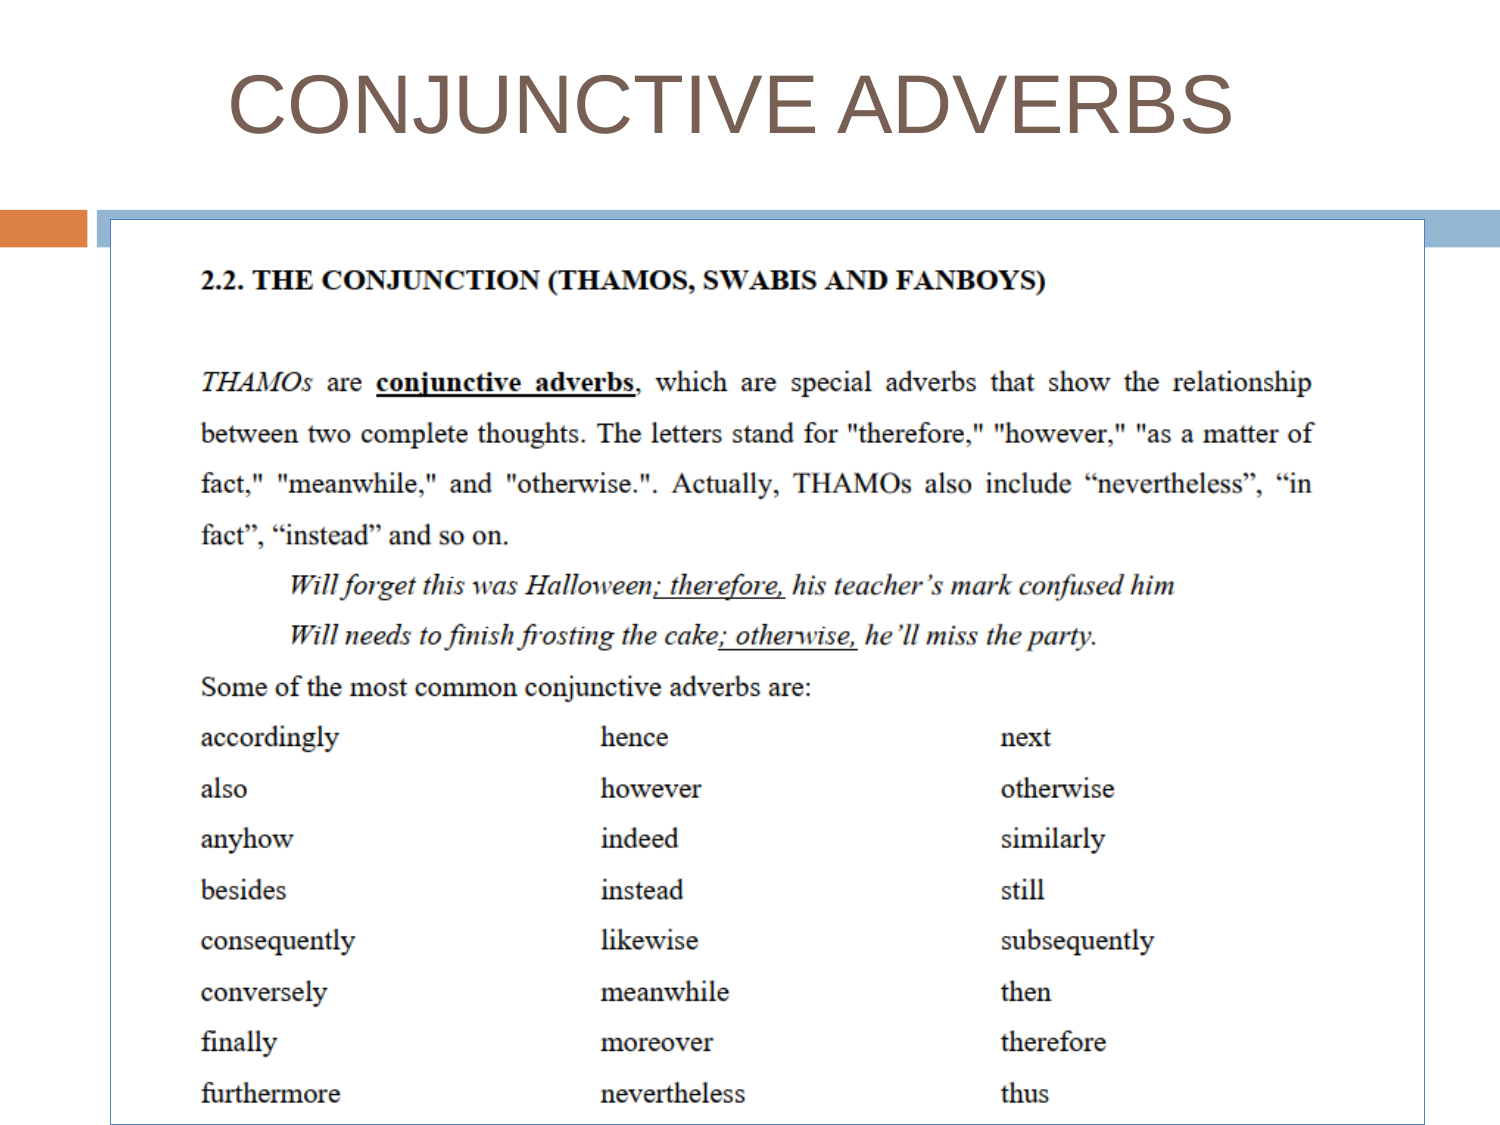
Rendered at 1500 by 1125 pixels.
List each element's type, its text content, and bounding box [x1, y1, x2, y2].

picture [110, 219, 1426, 1125]
title CONJUNCTIVE ADVERBS [50, 50, 1413, 151]
